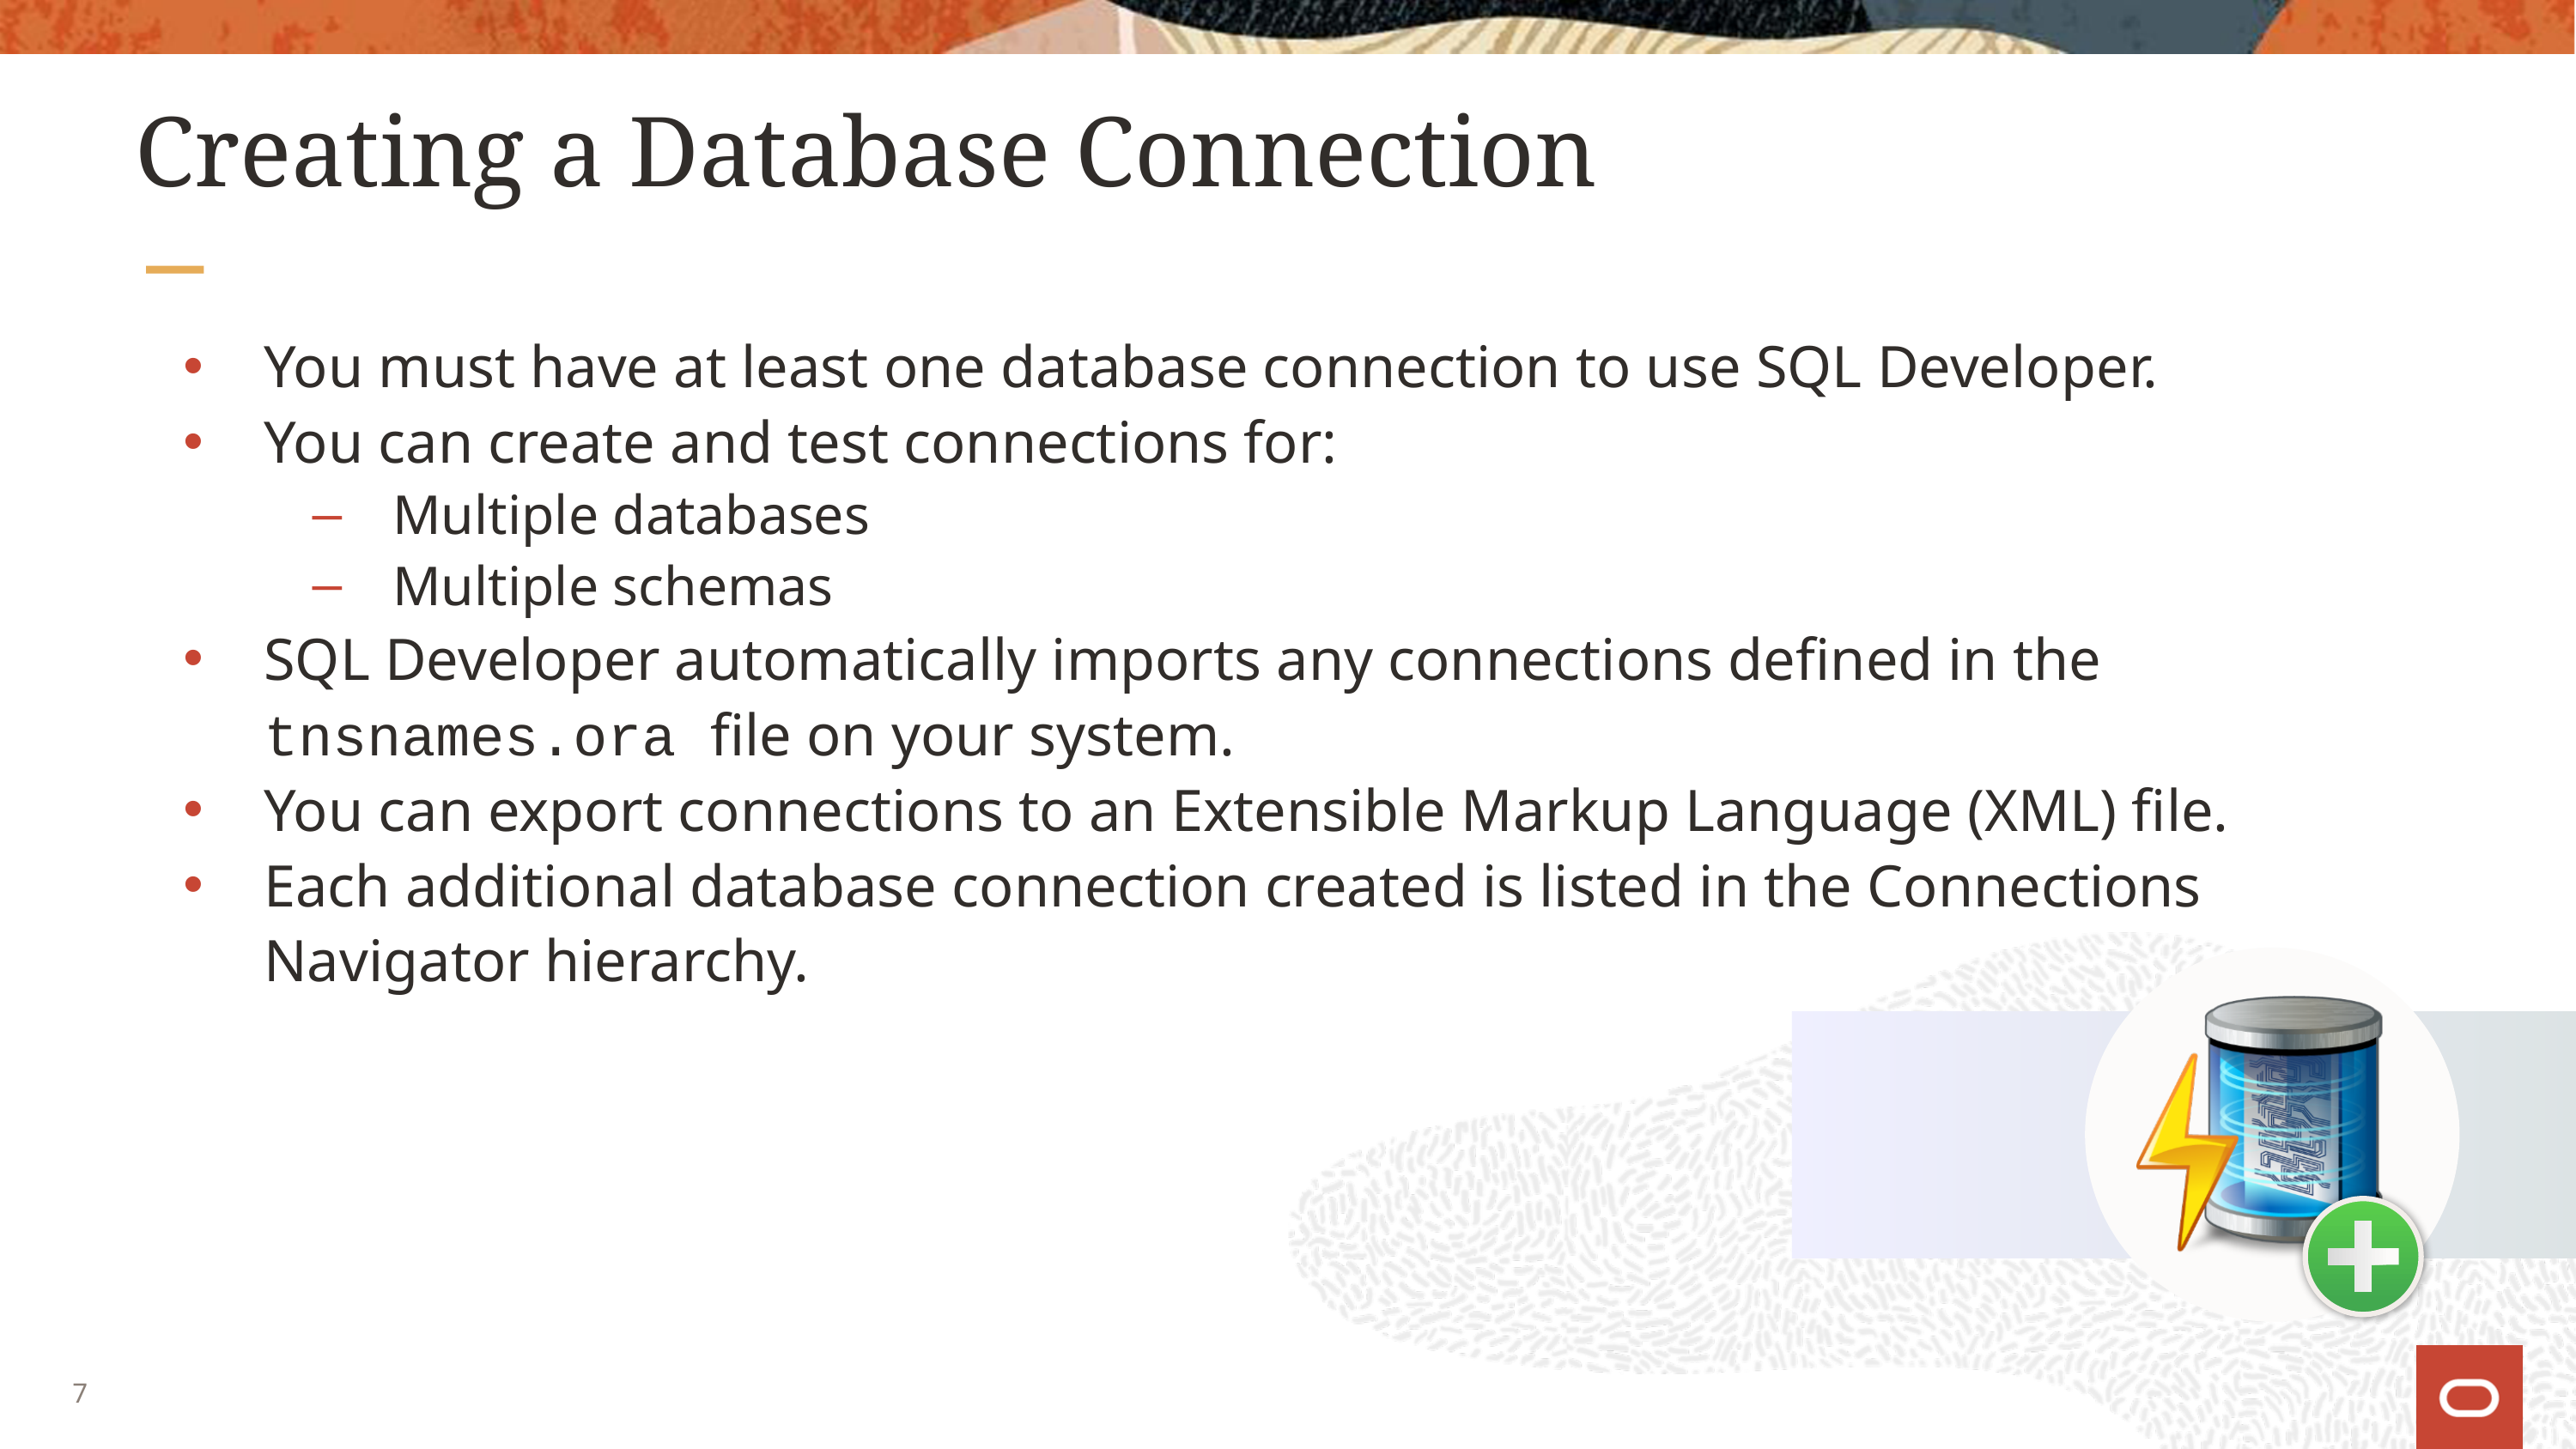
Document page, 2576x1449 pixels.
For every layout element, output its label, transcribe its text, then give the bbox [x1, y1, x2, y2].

list You must have at least one database connection to use SQL Developer. You can create and test connections for: Multiple databases Multiple schemas SQL Developer automatically imports any connections defined in the tnsnames.ora file on your system. You can export connections to an Extensible Markup Language (XML) file. Each additional database connection created is listed in the Connections Navigator hierarchy. [131, 319, 2445, 999]
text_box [2305, 1197, 2421, 1315]
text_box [1791, 950, 2576, 1319]
picture [0, 0, 2576, 54]
title Creating a Database Connection [131, 86, 2445, 252]
picture [2416, 1345, 2523, 1449]
